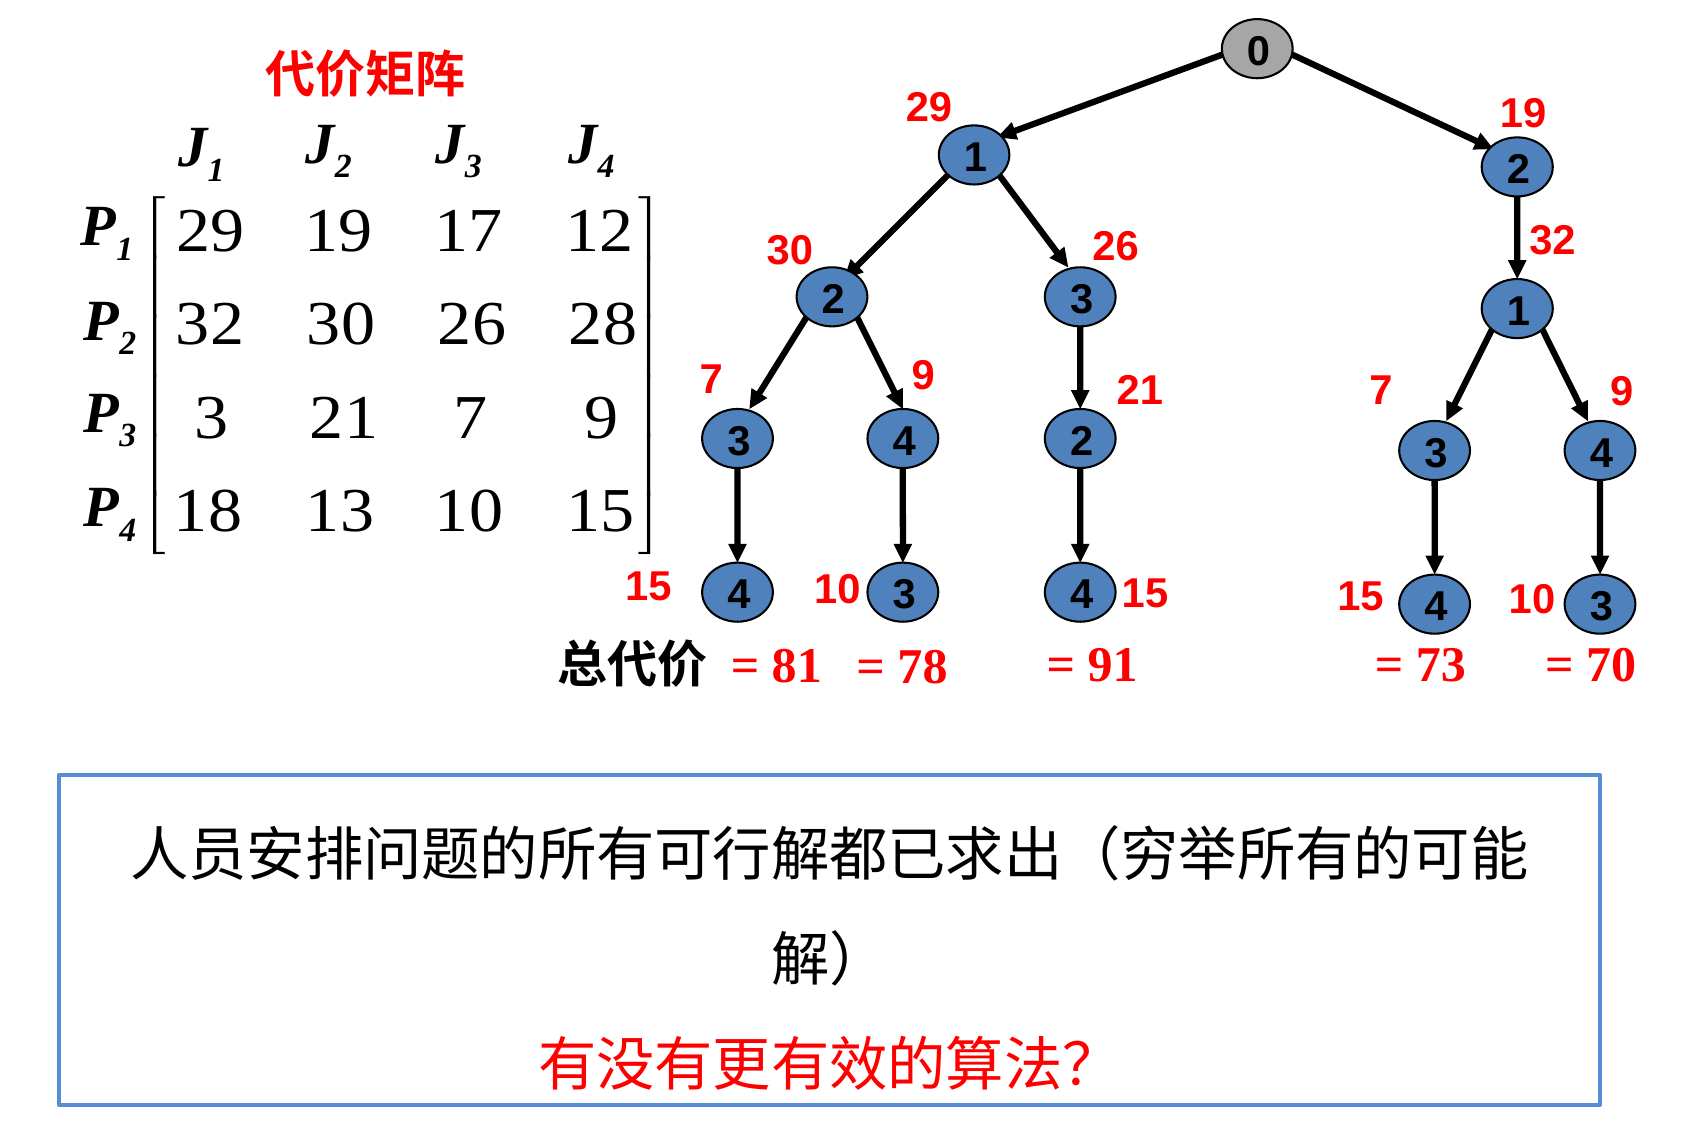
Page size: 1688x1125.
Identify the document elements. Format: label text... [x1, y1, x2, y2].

text_box 15 [1322, 561, 1399, 627]
text_box 1 [938, 125, 1010, 185]
text_box 3 [1571, 574, 1636, 623]
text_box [63, 97, 685, 571]
text_box 10 [1493, 564, 1571, 630]
text_box 10 [799, 554, 876, 620]
text_box [896, 469, 910, 562]
text_box 26 [1077, 211, 1154, 276]
text_box [731, 469, 744, 562]
text_box 15 [610, 575, 687, 617]
text_box 9 [1595, 356, 1649, 421]
text_box [1292, 54, 1492, 150]
text_box [749, 317, 807, 409]
text_box [1446, 330, 1492, 421]
text_box 15 [1106, 558, 1184, 624]
text_box 19 [1485, 78, 1562, 143]
text_box [847, 175, 948, 275]
text_box 3 [702, 408, 773, 469]
text_box [1428, 481, 1441, 574]
text_box [999, 176, 1069, 268]
text_box 代价矩阵 [185, 34, 547, 95]
text_box 4 [1564, 421, 1636, 481]
text_box 4 [702, 562, 773, 622]
text_box 30 [751, 215, 829, 281]
text_box [1074, 469, 1087, 562]
text_box 32 [1514, 205, 1591, 271]
text_box 4 [1044, 562, 1106, 622]
text_box 0 [1221, 19, 1293, 79]
text_box [1000, 54, 1222, 139]
text_box 总代价 = 81 [542, 625, 837, 701]
text_box = 73 [1347, 623, 1482, 699]
text_box 21 [1101, 355, 1179, 421]
text_box [1074, 327, 1087, 408]
text_box 2 [1481, 143, 1553, 197]
text_box 4 [867, 408, 939, 469]
text_box 2 [1044, 408, 1116, 469]
text_box [1511, 266, 1522, 279]
text_box = 78 [829, 626, 963, 701]
text_box 3 [1044, 267, 1116, 327]
text_box 3 [876, 562, 939, 622]
text_box 4 [1399, 574, 1471, 623]
text_box [1593, 481, 1607, 574]
text_box = 91 [1019, 623, 1153, 699]
text_box 2 [796, 267, 868, 327]
text_box [1542, 330, 1588, 421]
text_box 7 [689, 344, 738, 410]
text_box 29 [891, 72, 968, 138]
text_box 7 [1354, 355, 1408, 421]
text_box = 70 [1517, 623, 1652, 699]
text_box 3 [1399, 420, 1471, 481]
text_box 人员安排问题的所有可行解都已求出（穷举所有的可能解） 有没有更有效的算法？ [58, 775, 1600, 1105]
text_box 1 [1481, 279, 1553, 339]
text_box 9 [896, 340, 950, 405]
